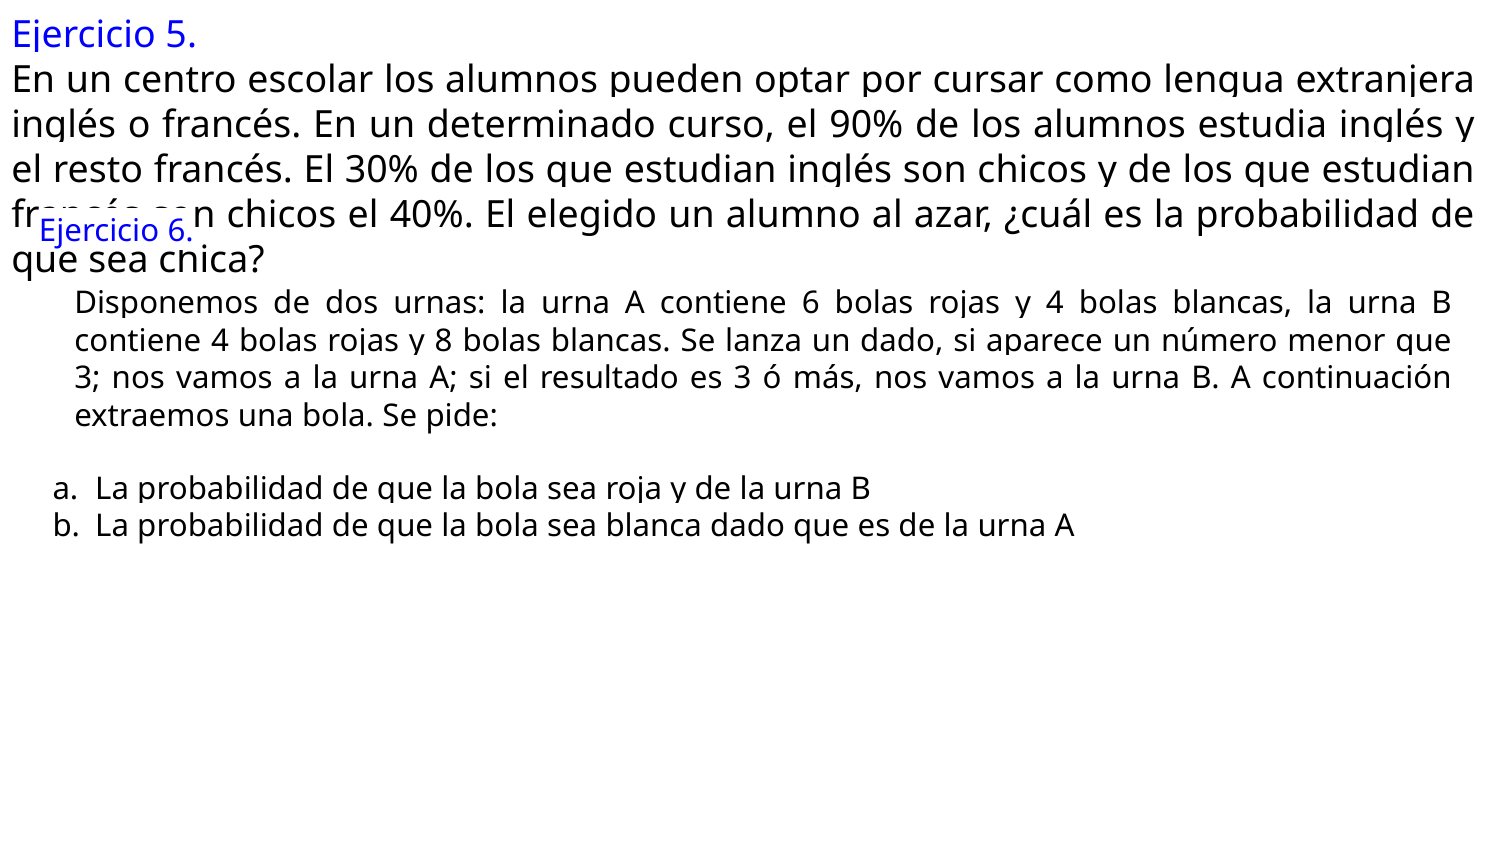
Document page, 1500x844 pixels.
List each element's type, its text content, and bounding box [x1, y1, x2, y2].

text_box Ejercicio 6. Disponemos de dos urnas: la urna A contiene 6 bolas rojas y 4 bolas blancas, la urna B contiene 4 bolas rojas y 8 bolas blancas. Se lanza un dado, si aparece un número menor que 3; nos vamos a la urna A; si el resultado es 3 ó más, nos vamos a la urna B. A continuación extraemos una bola. Se pide: La probabilidad de que la bola sea roja y de la urna B La probabilidad de que la bola sea blanca dado que es de la urna A [27, 132, 1482, 608]
text_box Ejercicio 5. En un centro escolar los alumnos pueden optar por cursar como lengua extranjera inglés o francés. En un determinado curso, el 90% de los alumnos estudia inglés y el resto francés. El 30% de los que estudian inglés son chicos y de los que estudian francés son chicos el 40%. El elegido un alumno al azar, ¿cuál es la probabilidad de que sea chica? [0, 0, 1488, 290]
